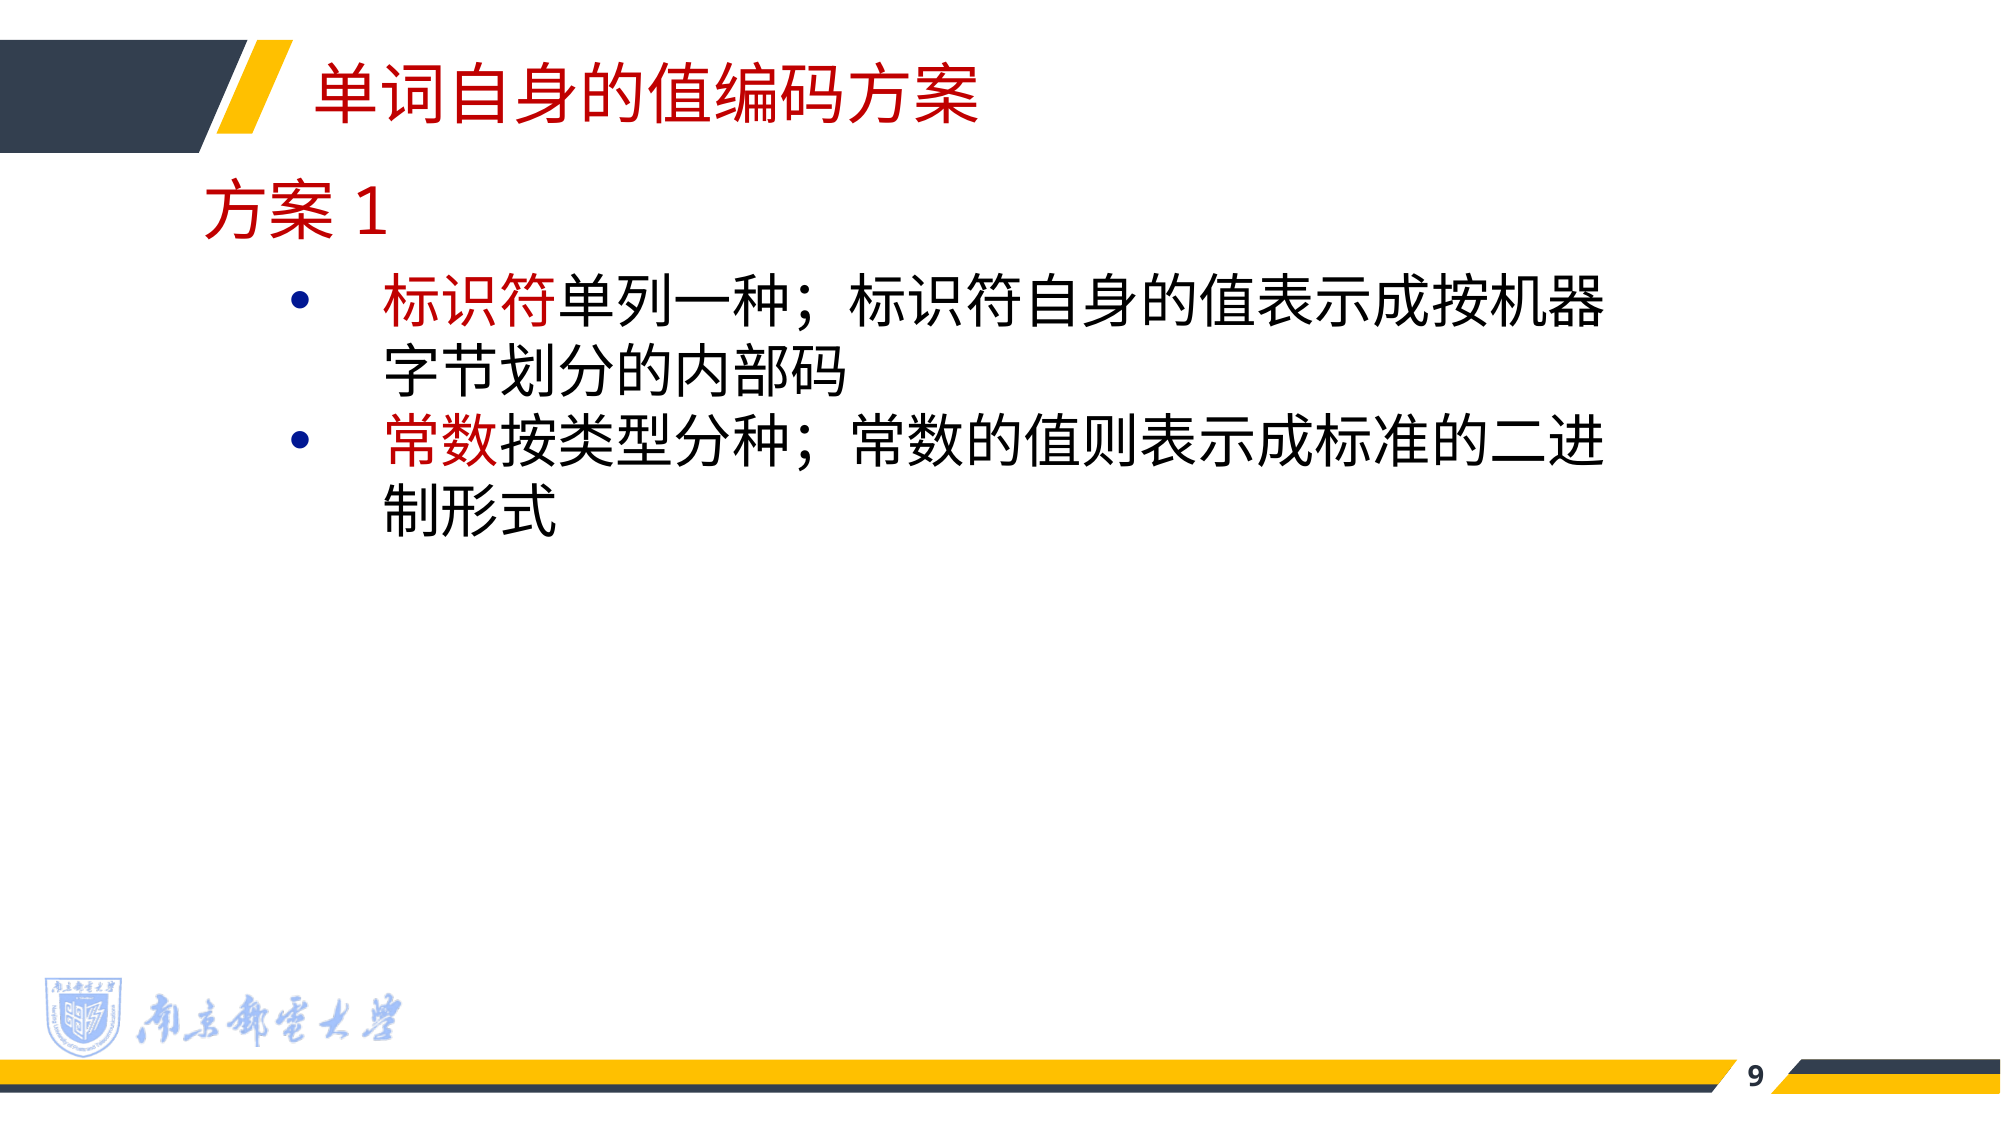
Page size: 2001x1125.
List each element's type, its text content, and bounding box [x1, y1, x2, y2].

text_box 标识符单列一种；标识符自身的值表示成按机器 字节划分的内部码 常数按类型分种；常数的值则表示成标准的二进 制形式 [67, 256, 1644, 552]
slide_number 9 [1708, 1047, 1780, 1108]
text_box 方案1 [187, 160, 407, 256]
text_box 单词自身的值编码方案 [298, 44, 1006, 140]
